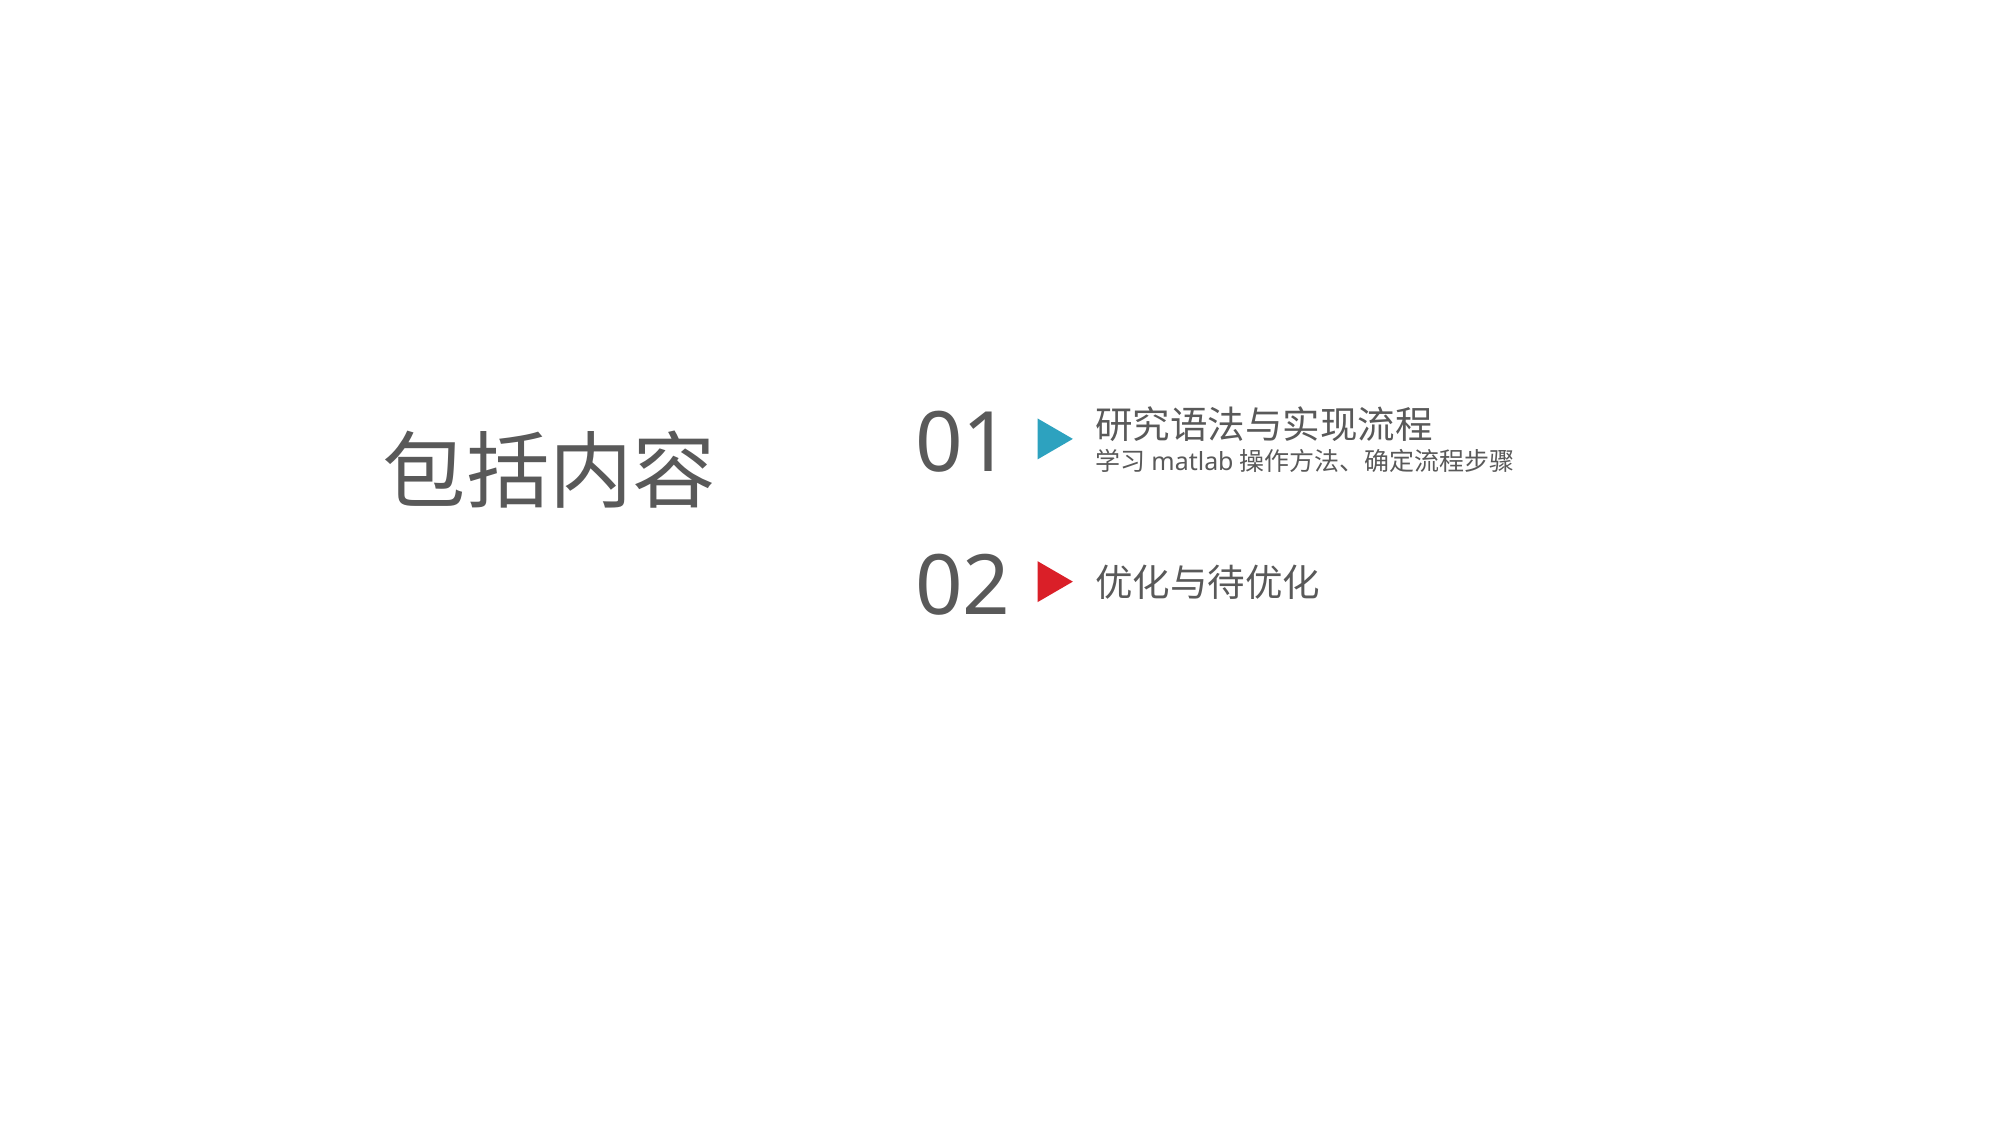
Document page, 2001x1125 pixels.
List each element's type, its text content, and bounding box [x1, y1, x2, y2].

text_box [900, 523, 1758, 640]
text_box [900, 380, 1758, 497]
text_box 包括内容 [210, 410, 731, 526]
